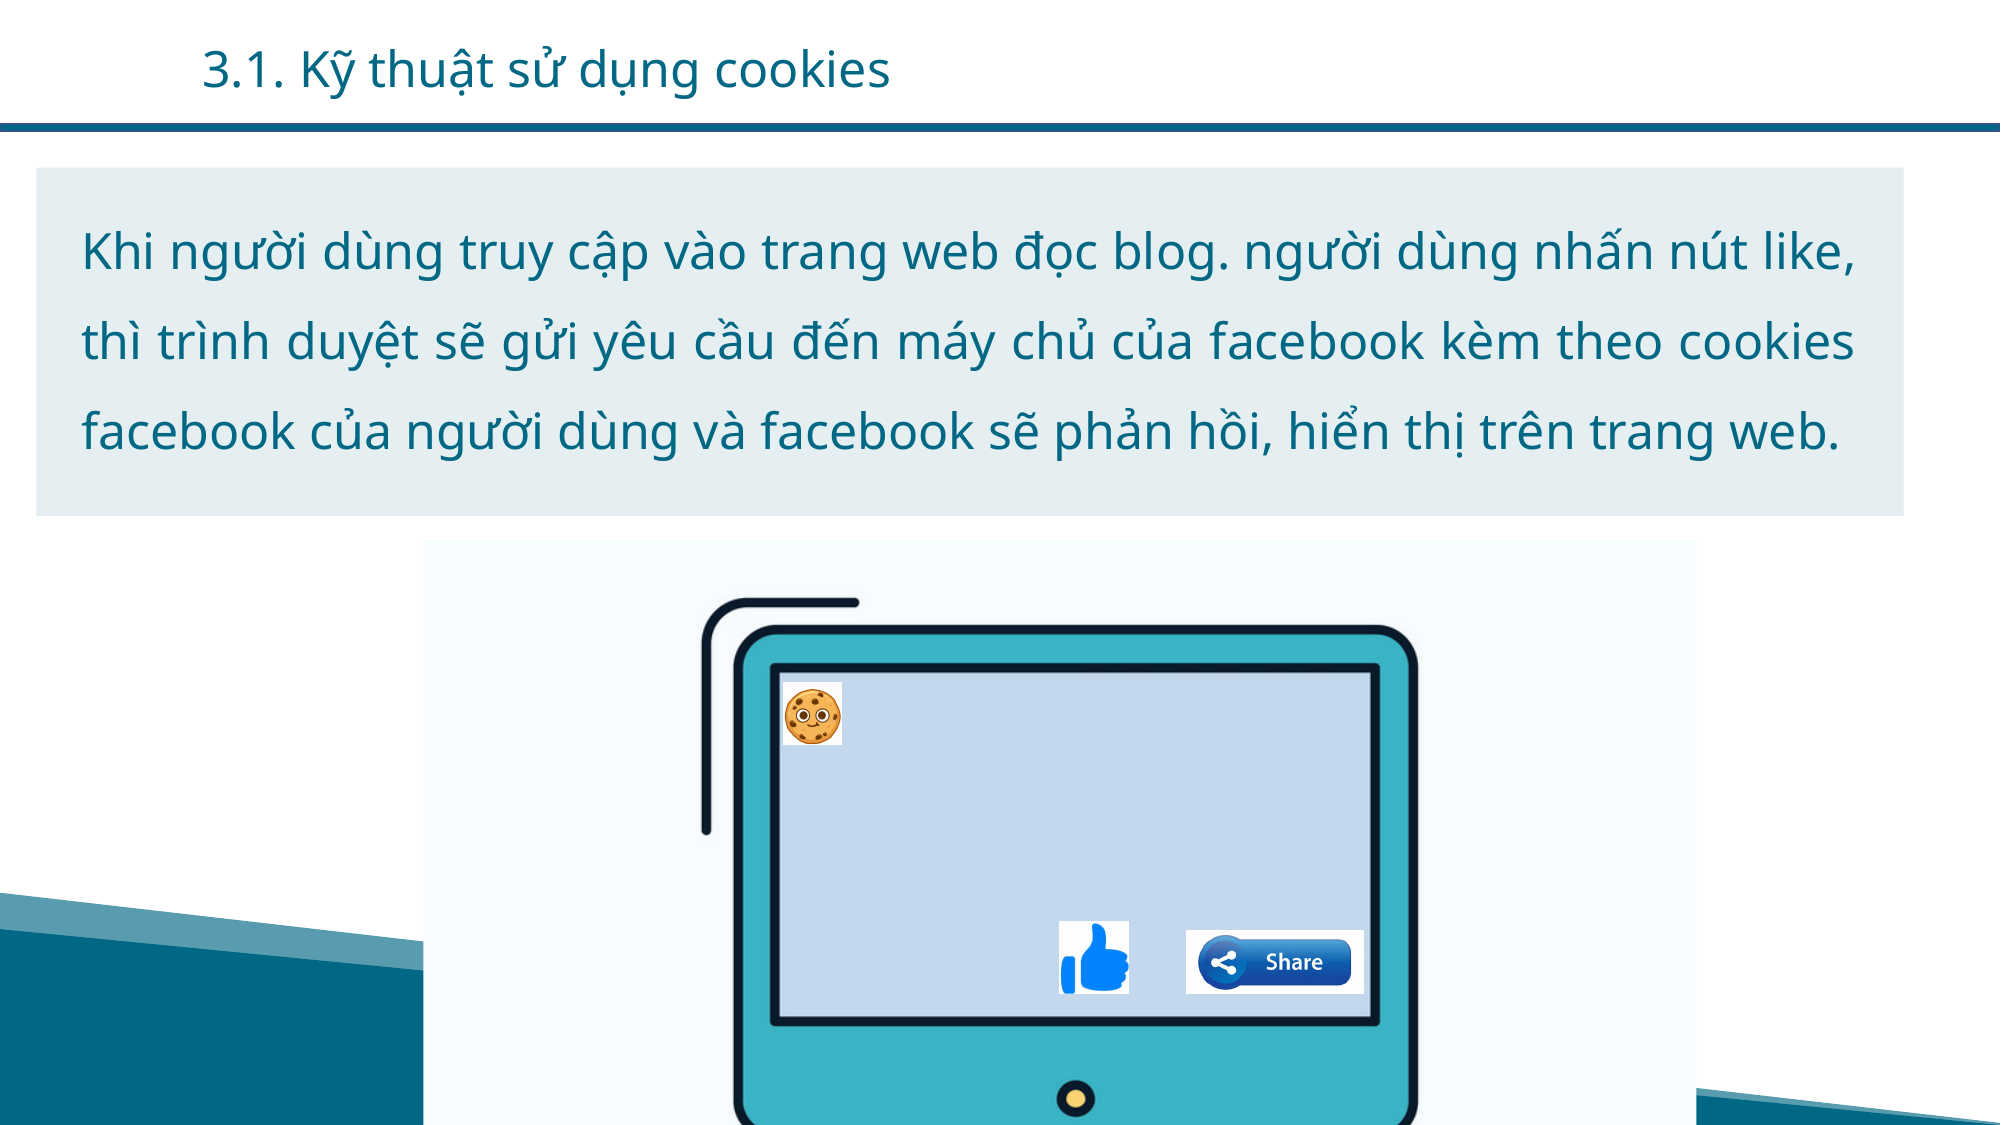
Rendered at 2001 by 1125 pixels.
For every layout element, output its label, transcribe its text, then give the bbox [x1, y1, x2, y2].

picture [782, 681, 842, 745]
picture [1185, 930, 1364, 994]
text_box [0, 123, 2000, 132]
text_box [0, 891, 423, 1125]
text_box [36, 167, 1904, 516]
text_box 3.1. Kỹ thuật sử dụng cookies [187, 29, 1296, 105]
text_box [1697, 1086, 2000, 1125]
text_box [423, 541, 1697, 1125]
picture [1059, 921, 1129, 994]
